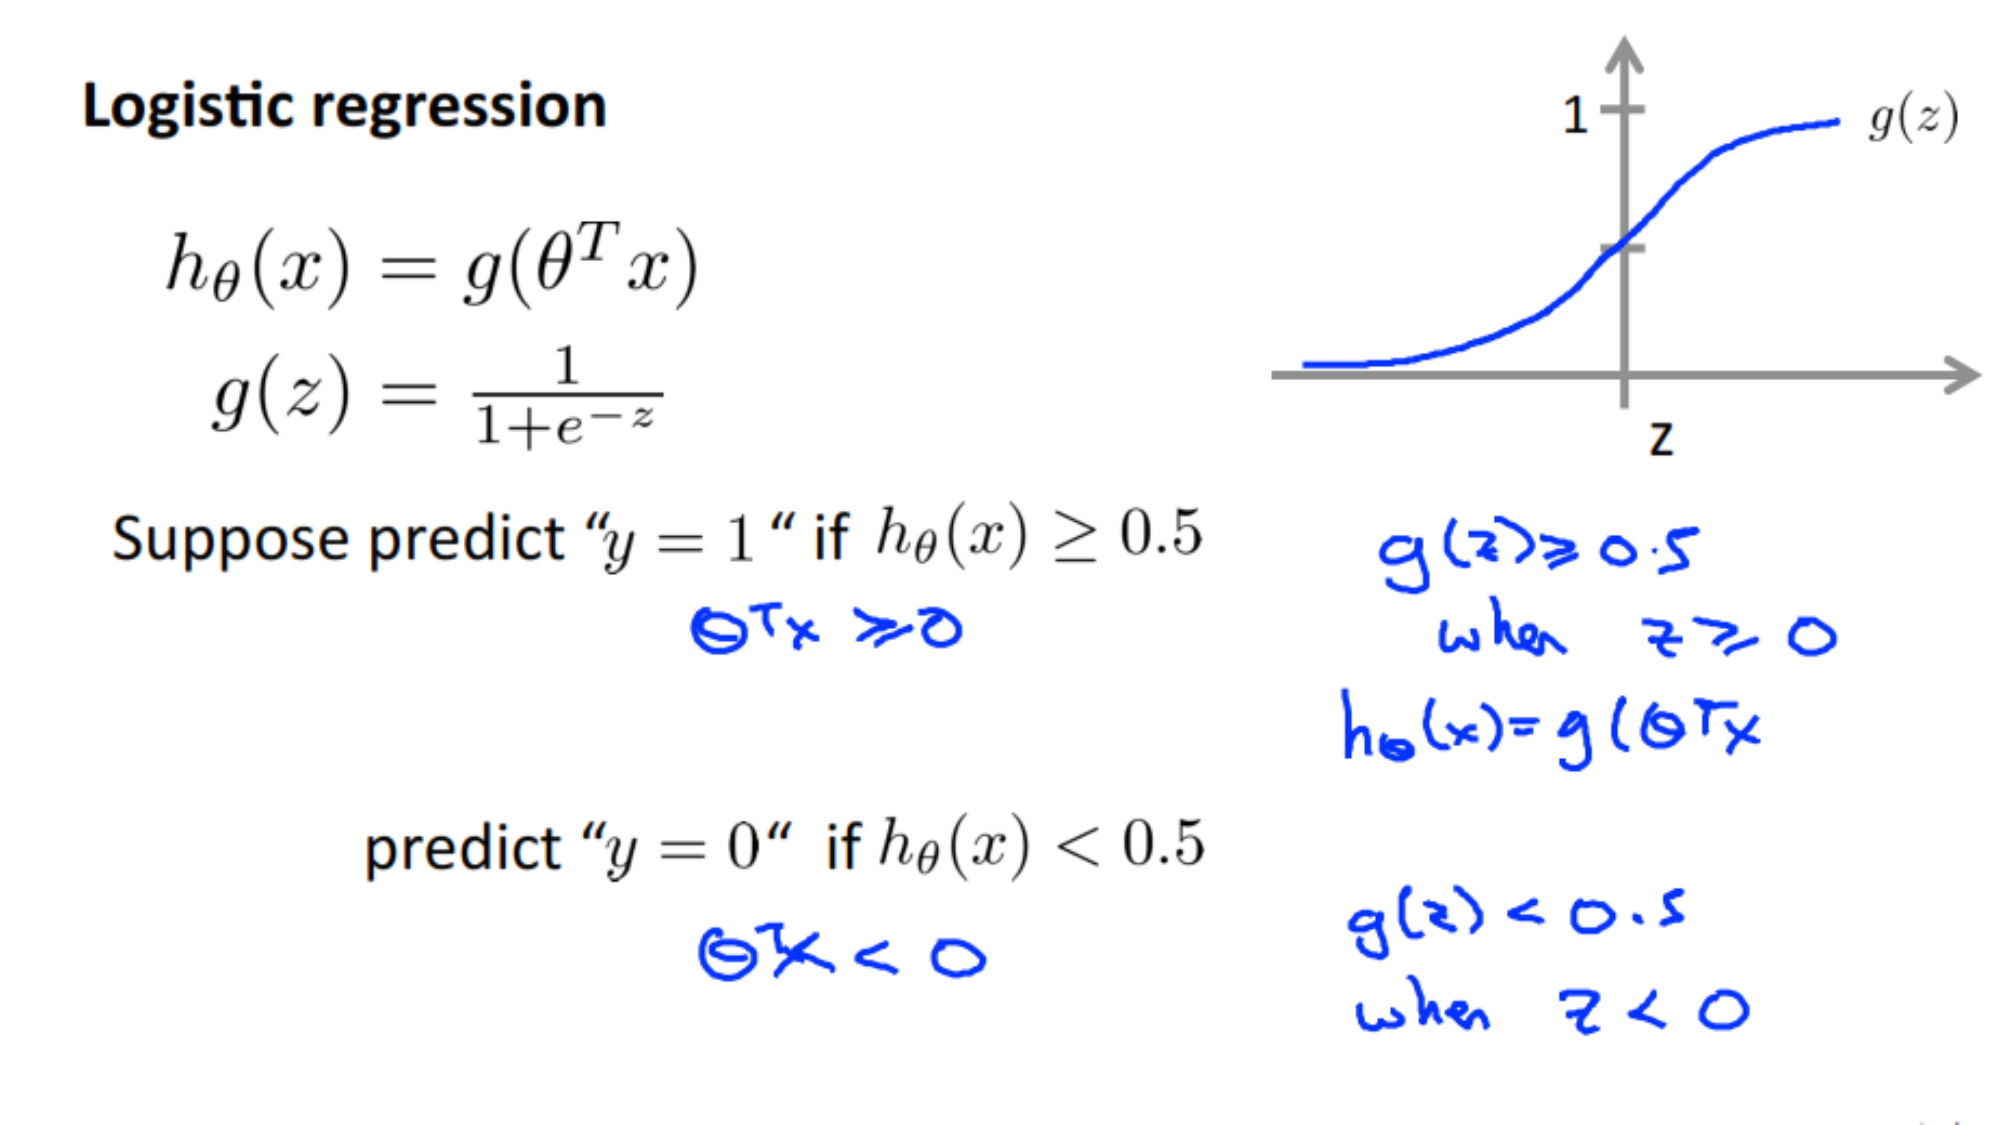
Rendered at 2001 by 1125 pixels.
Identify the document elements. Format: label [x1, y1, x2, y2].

list [0, 0, 2000, 1125]
